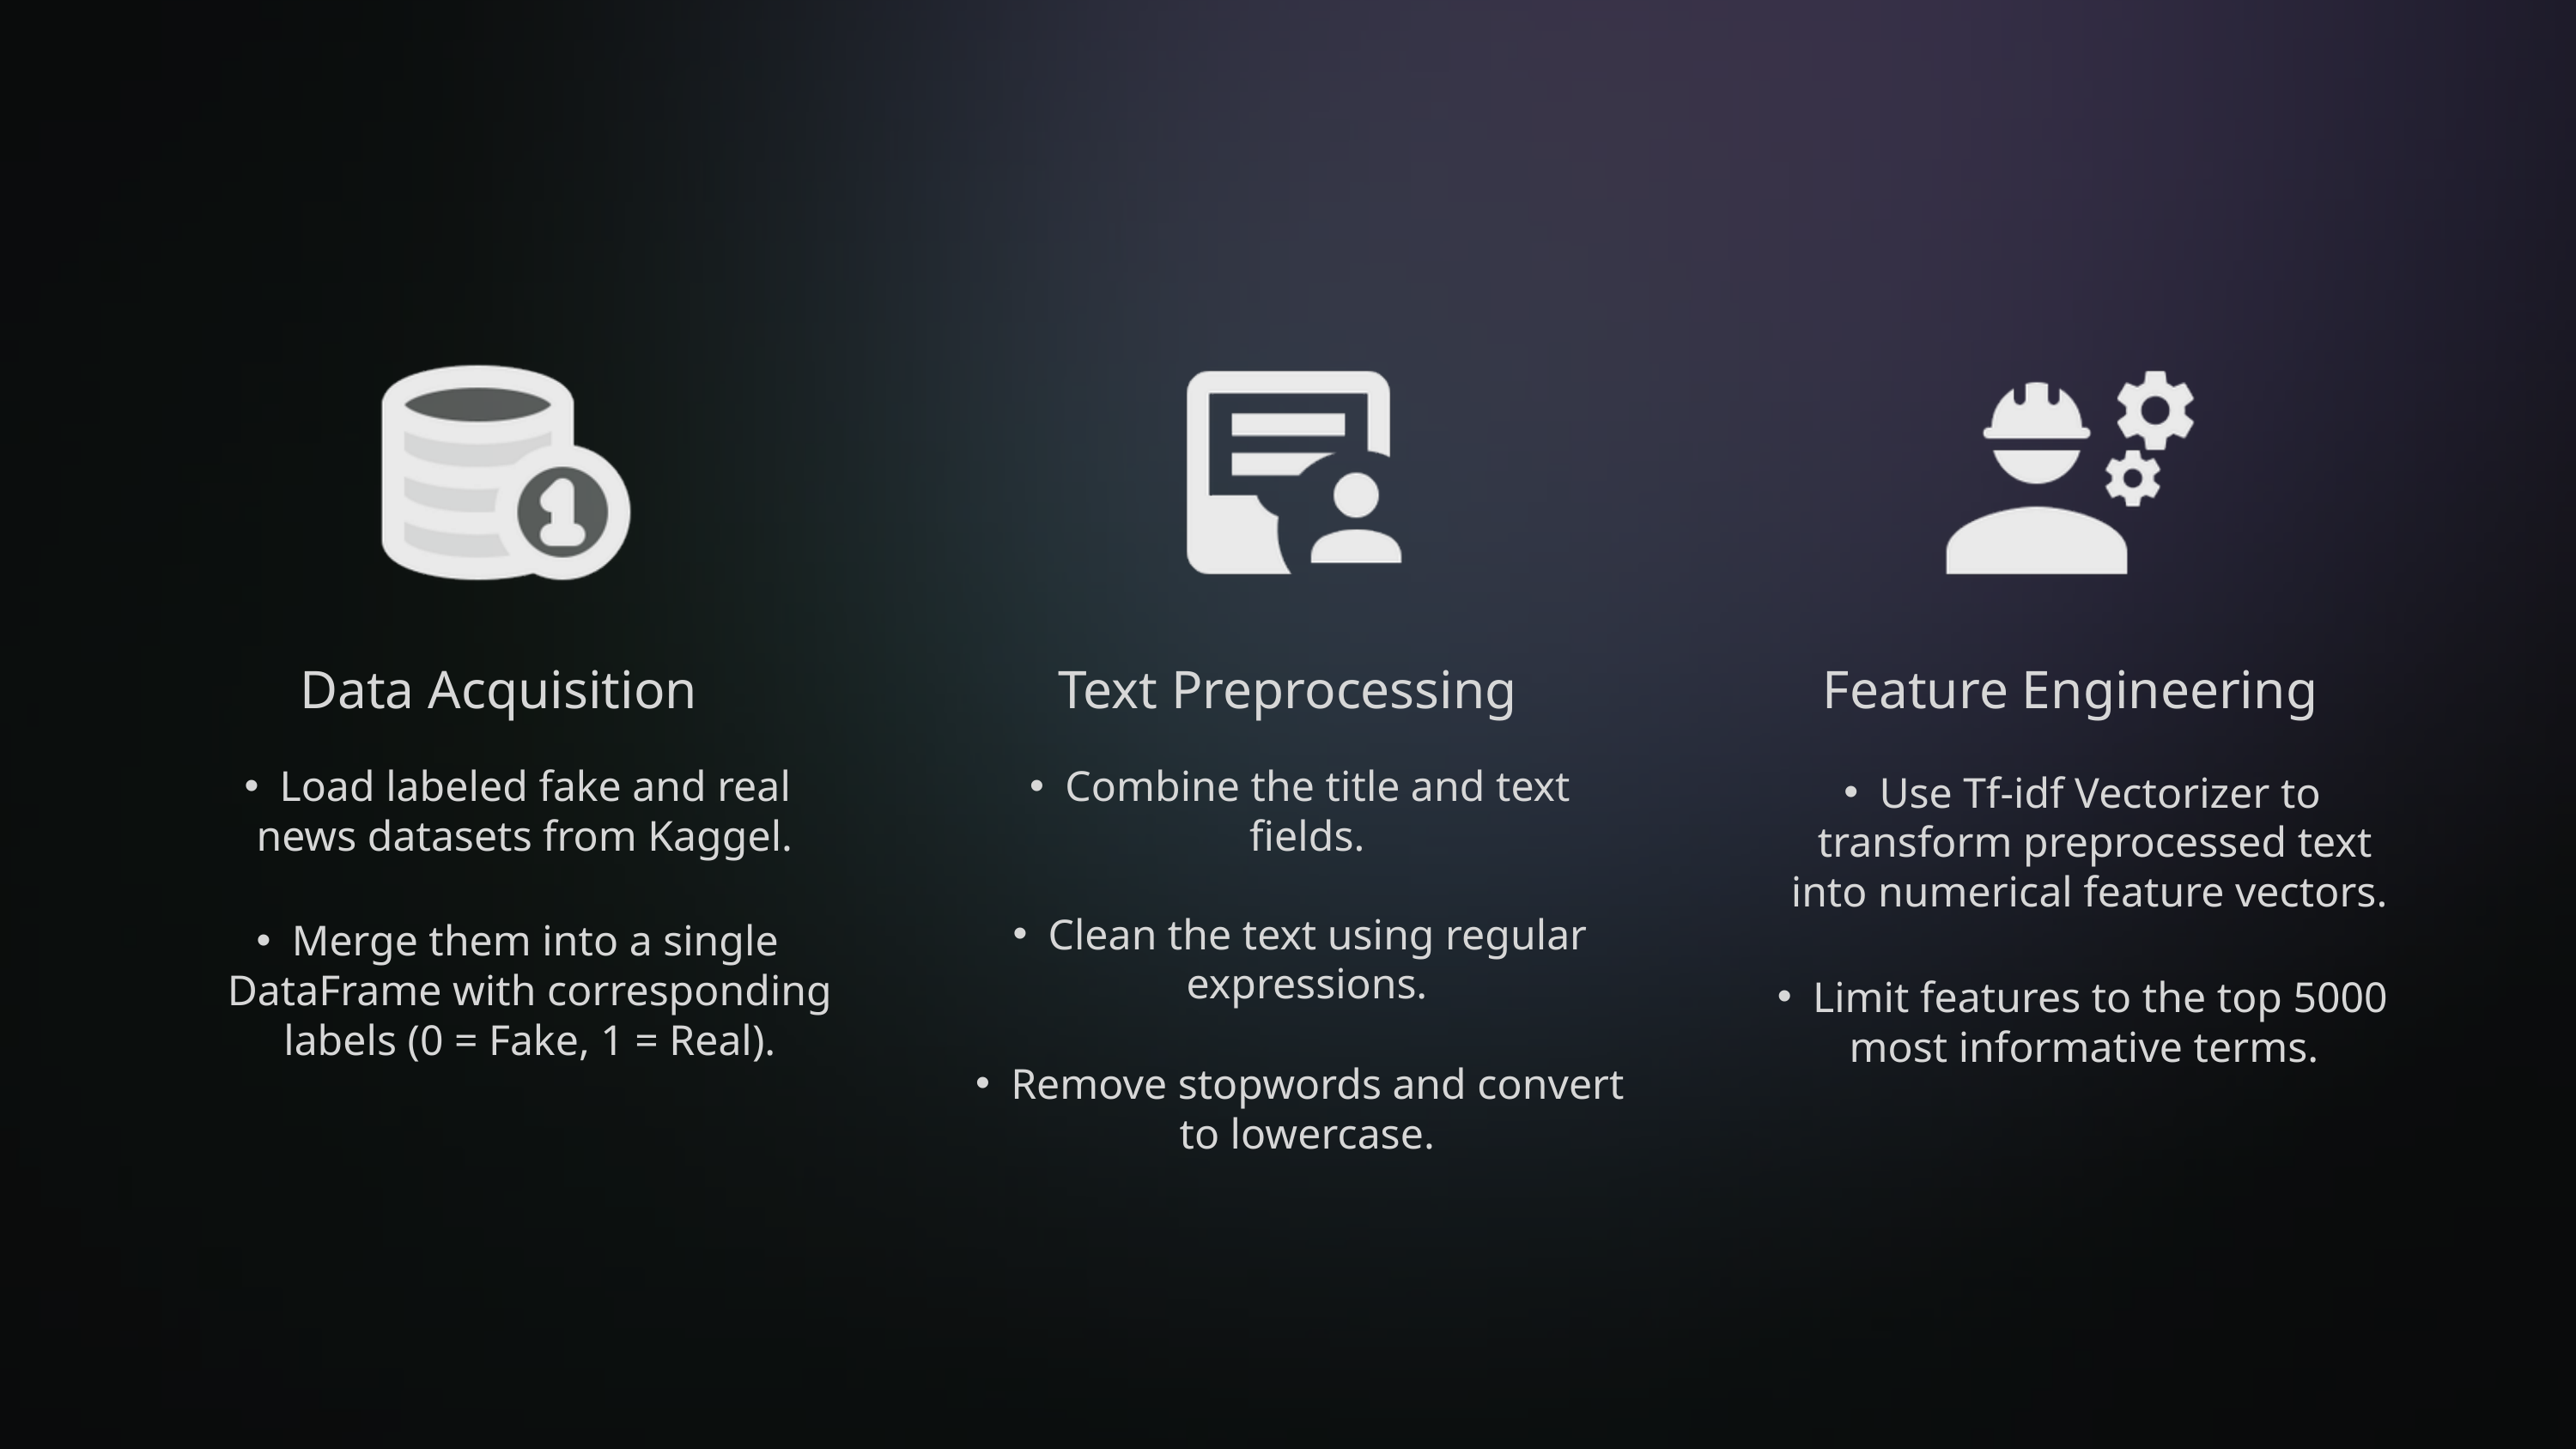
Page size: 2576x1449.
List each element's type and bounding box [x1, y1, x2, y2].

text_box [950, 746, 1625, 873]
text_box [1733, 746, 2409, 936]
text_box [371, 337, 642, 609]
text_box [950, 1044, 1625, 1171]
text_box [1733, 648, 2409, 724]
text_box [0, 0, 2576, 1449]
text_box [1153, 337, 1425, 609]
text_box [167, 648, 843, 724]
text_box [1733, 957, 2409, 1084]
text_box [167, 894, 843, 1084]
text_box [950, 648, 1625, 724]
text_box [950, 894, 1625, 1022]
text_box [167, 746, 843, 873]
text_box [1935, 337, 2207, 609]
